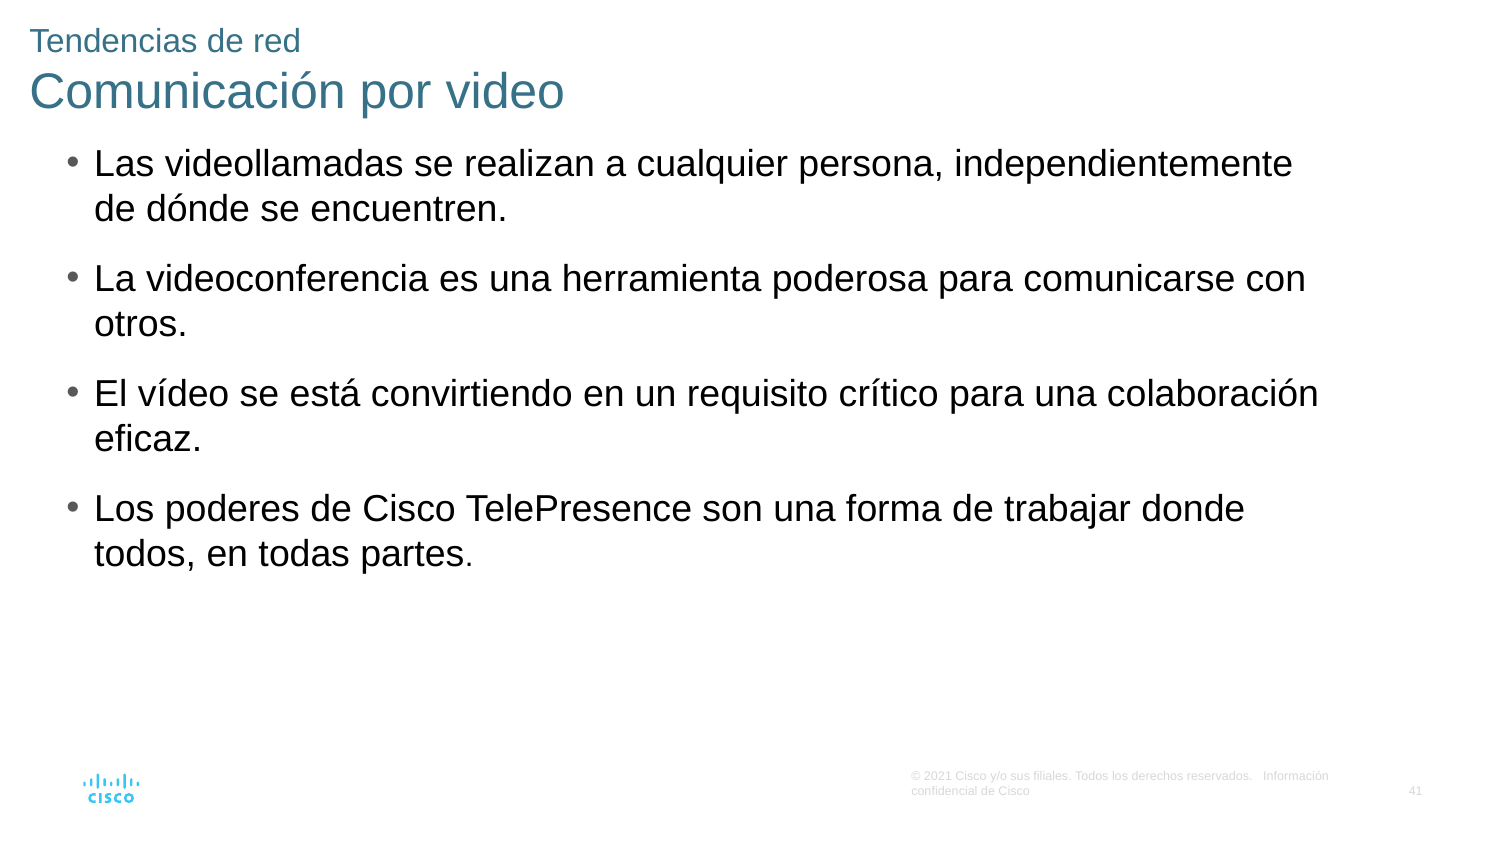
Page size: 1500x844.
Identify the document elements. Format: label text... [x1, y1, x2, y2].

title Tendencias de red Comunicación por video [14, 6, 1500, 131]
list Las videollamadas se realizan a cualquier persona, independientemente de dónde se encuentren. La videoconferencia es una herramienta poderosa para comunicarse con otros. El vídeo se está convirtiendo en un requisito crítico para una colaboración eficaz. Los poderes de Cisco TelePresence son una forma de trabajar donde todos, en todas partes. [51, 131, 1353, 539]
